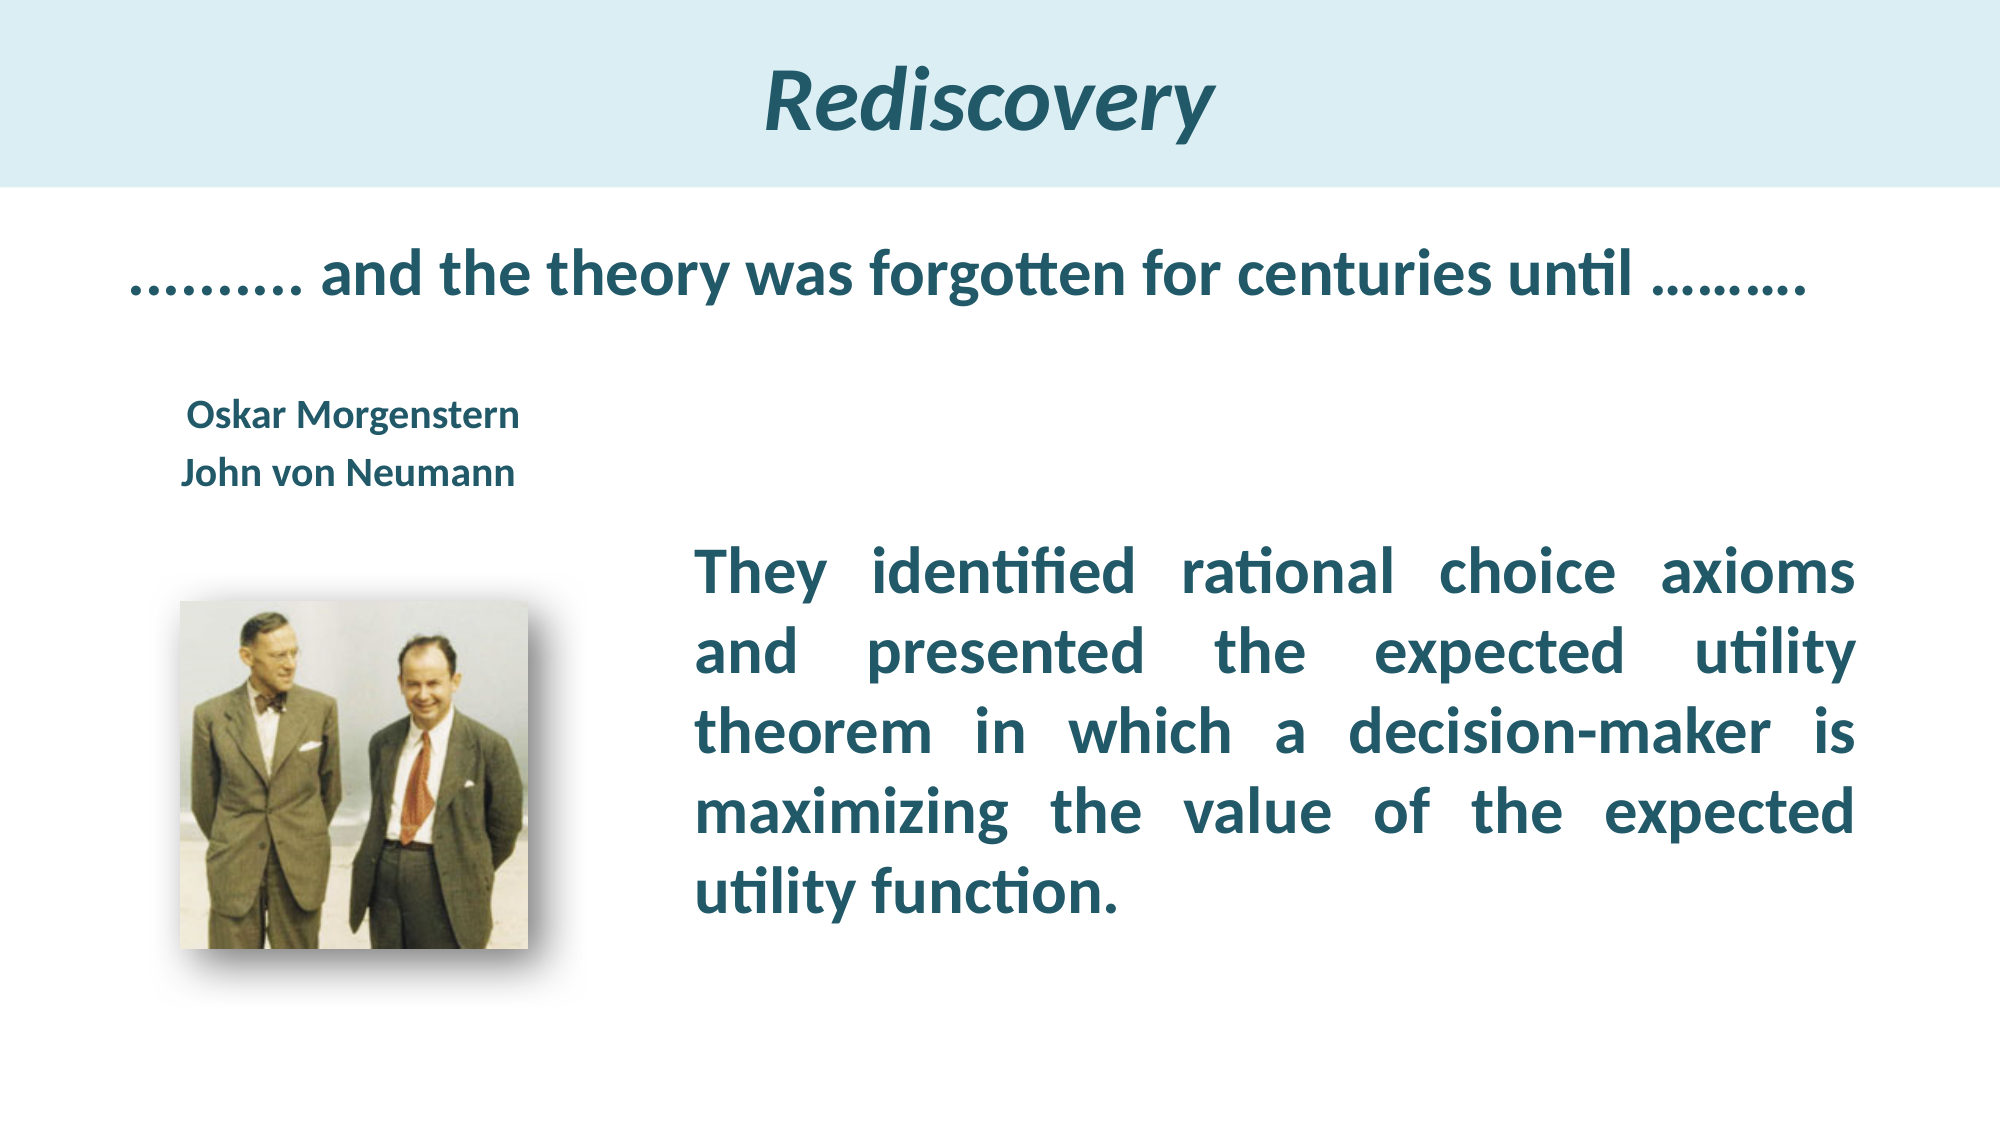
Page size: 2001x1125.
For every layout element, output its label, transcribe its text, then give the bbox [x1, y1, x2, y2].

picture [179, 601, 528, 949]
text_box Oskar Morgenstern John von Neumann [129, 379, 578, 520]
title Rediscovery [0, 0, 2000, 188]
text_box .......... and the theory was forgotten for centuries until ………. [112, 221, 1826, 317]
text_box They identified rational choice axioms and presented the expected utility theorem in which a decision-maker is maximizing the value of the expected utility function. [679, 519, 1873, 935]
